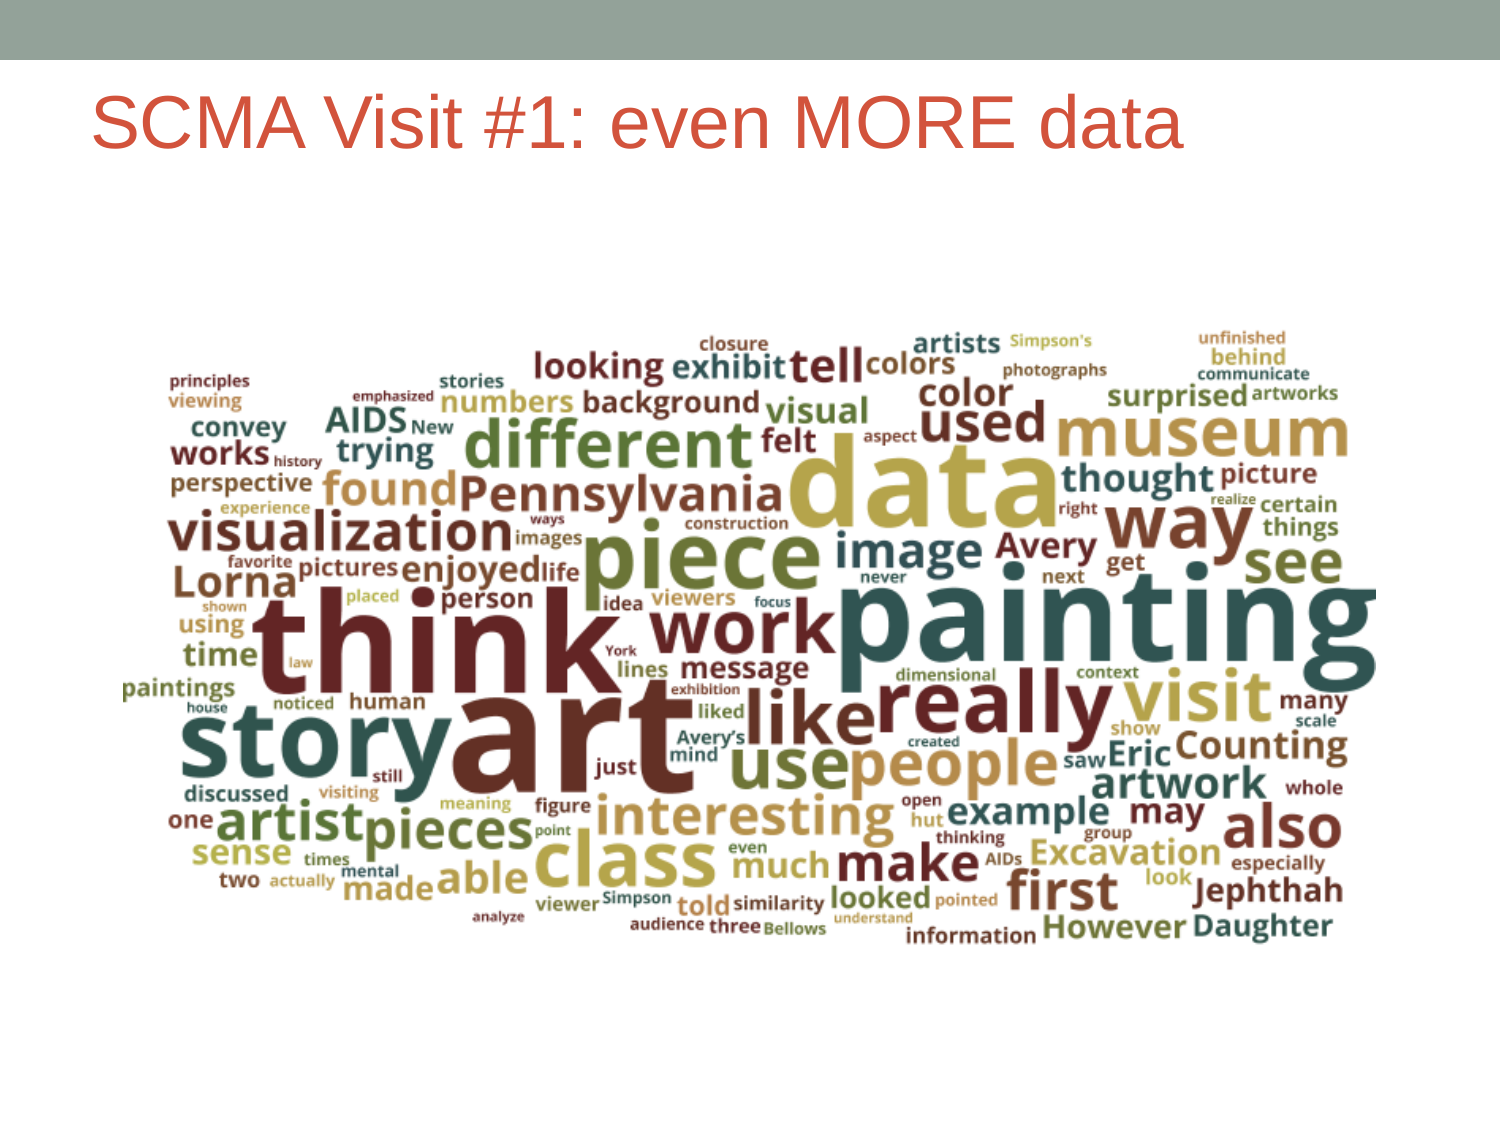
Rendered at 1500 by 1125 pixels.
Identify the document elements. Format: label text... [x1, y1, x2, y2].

title SCMA Visit #1: even MORE data [75, 37, 1425, 200]
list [123, 237, 1377, 1038]
